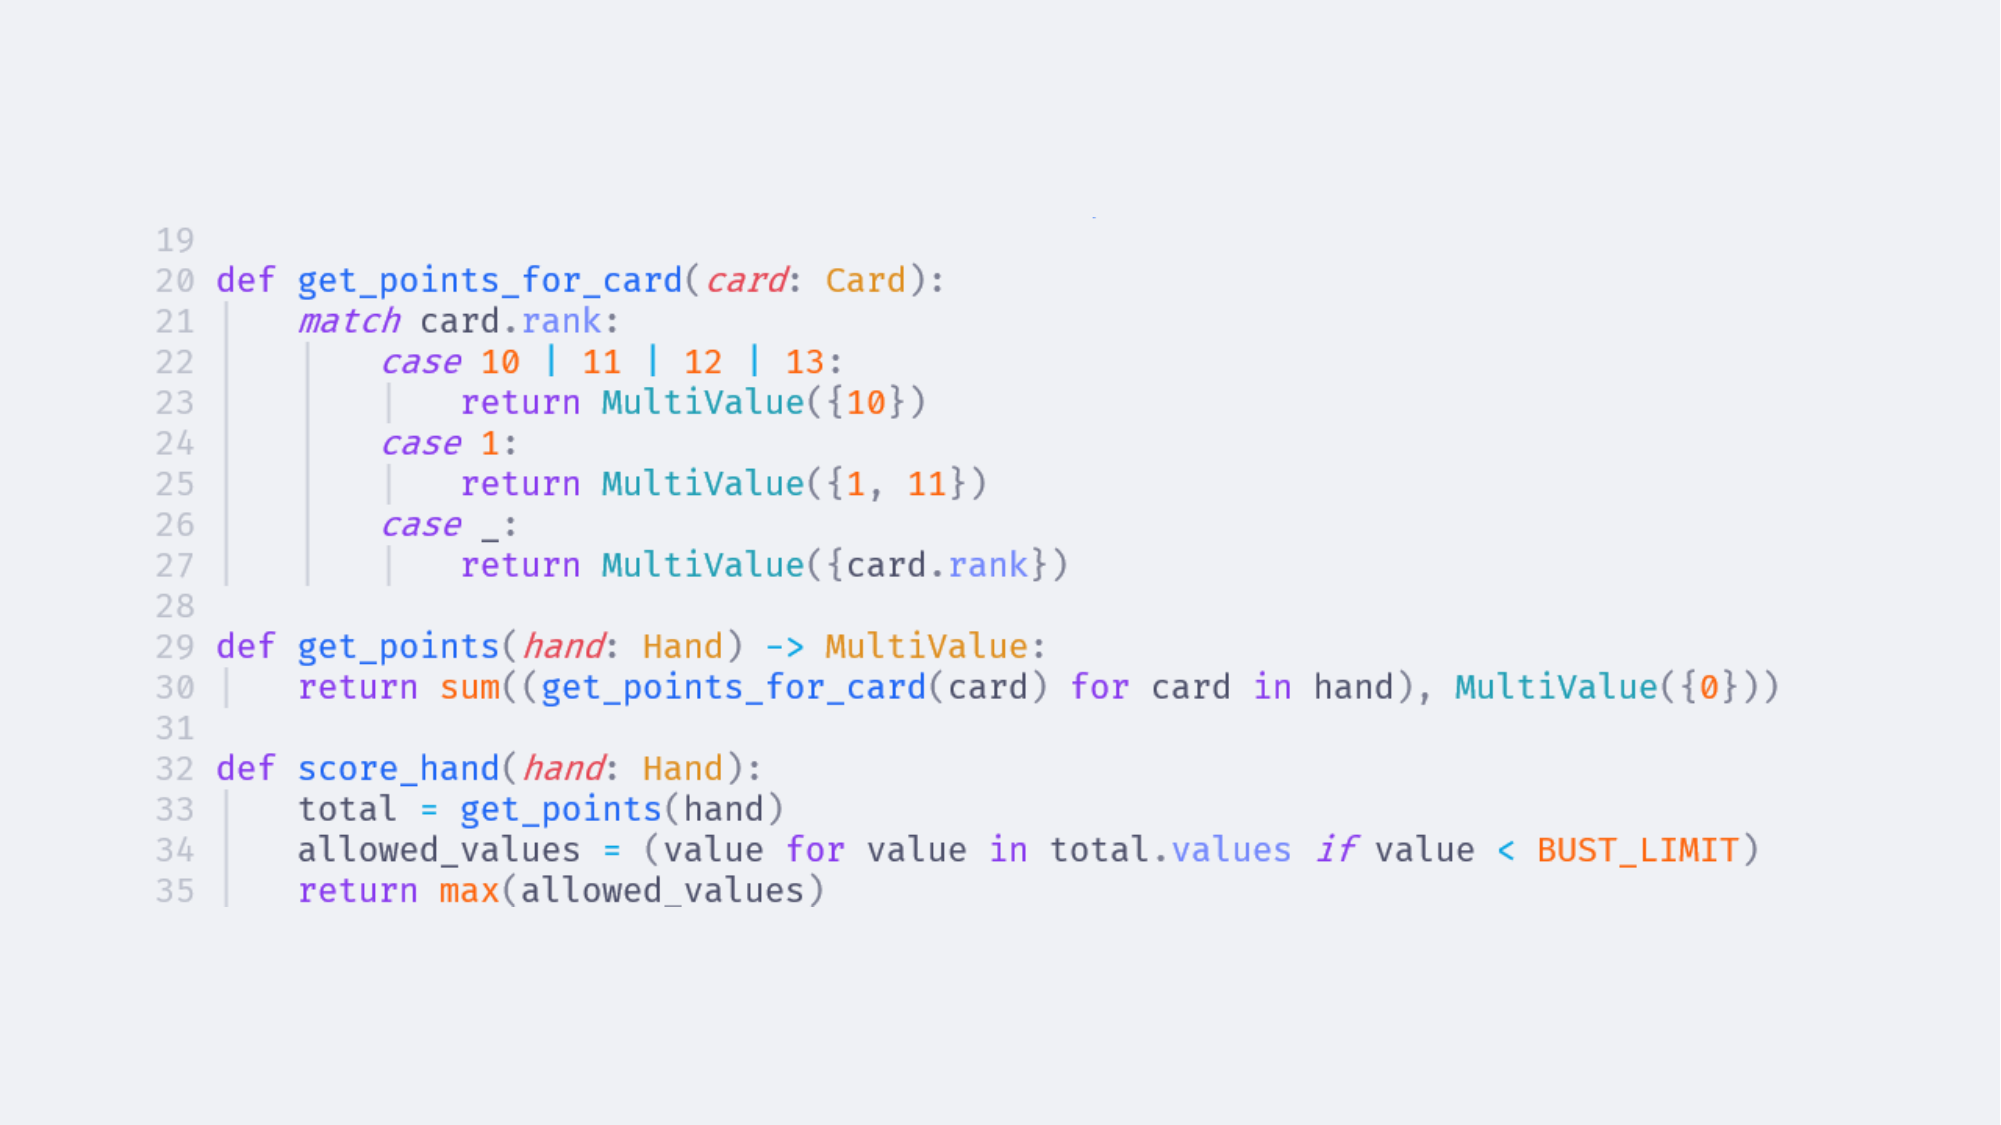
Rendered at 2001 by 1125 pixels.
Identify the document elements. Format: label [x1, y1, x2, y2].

picture [138, 217, 1862, 908]
